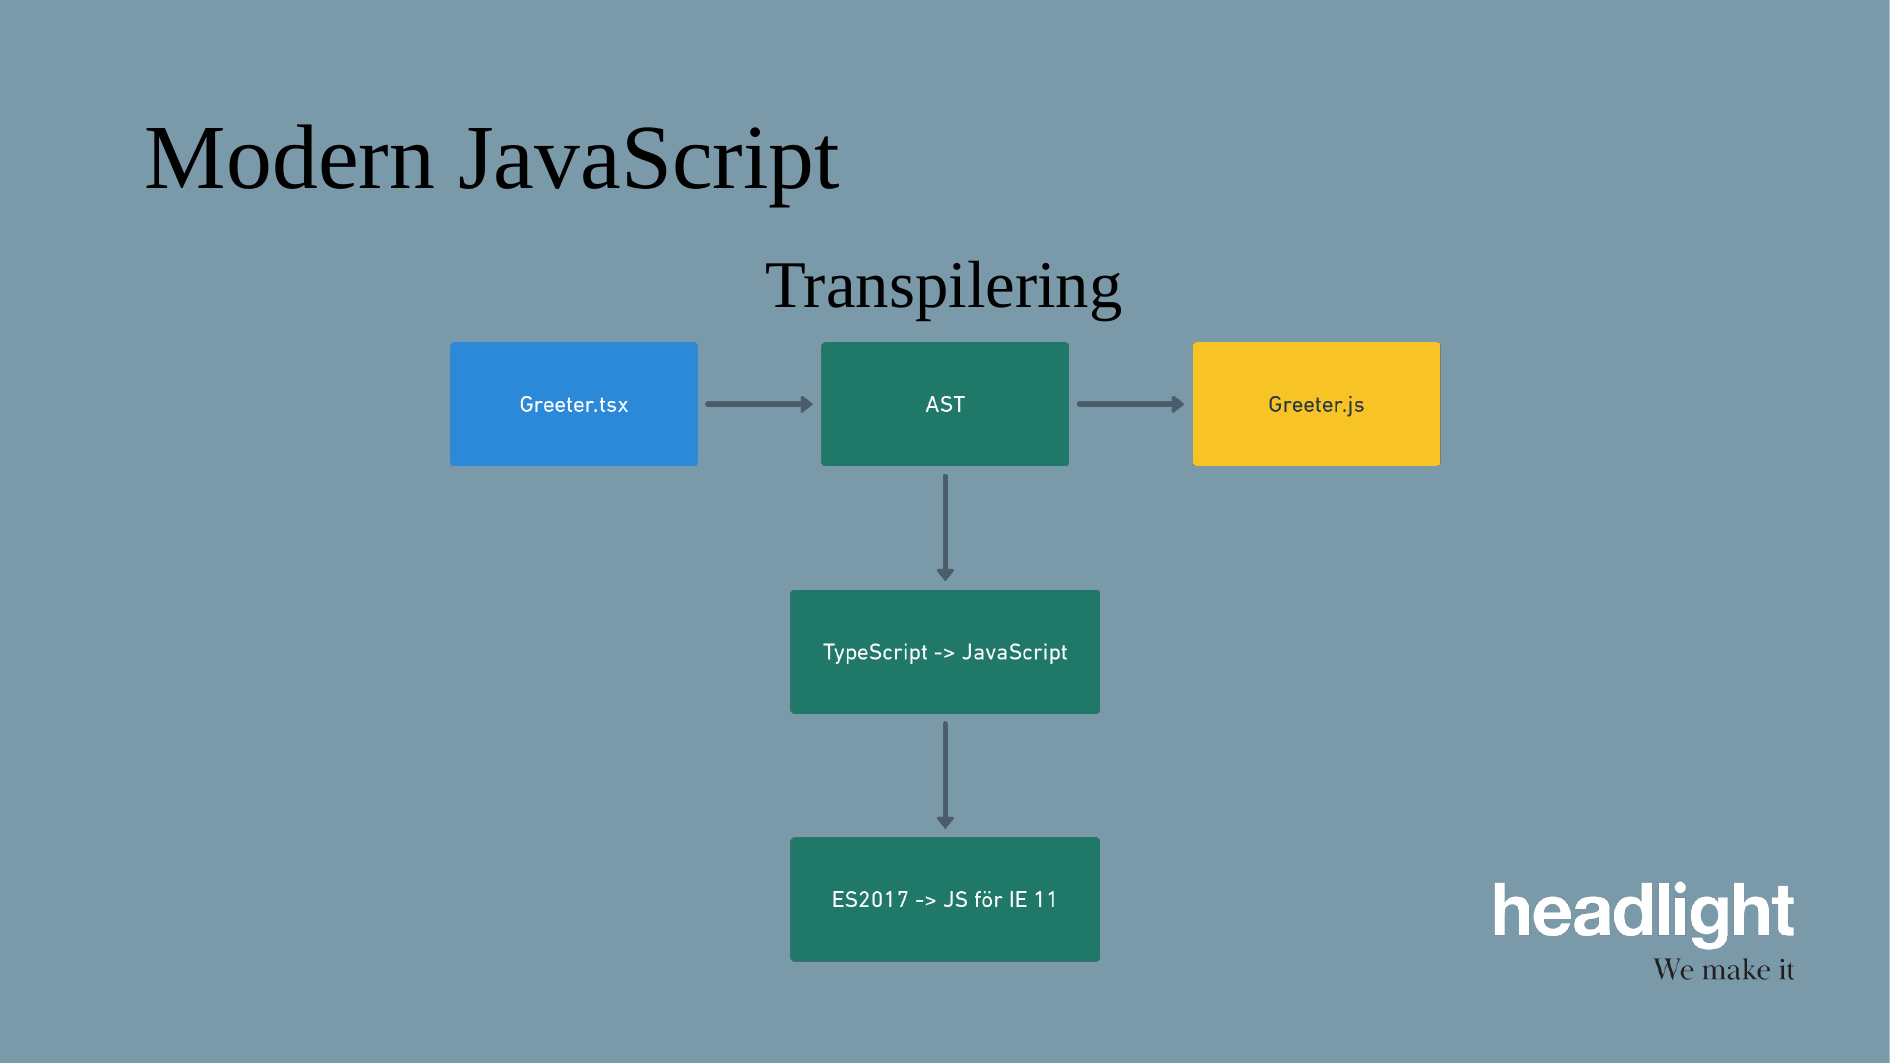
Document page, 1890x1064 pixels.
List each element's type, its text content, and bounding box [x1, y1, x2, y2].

picture [437, 329, 1453, 974]
title Modern JavaScript [129, 56, 1760, 263]
text_box Transpilering [750, 233, 1139, 329]
